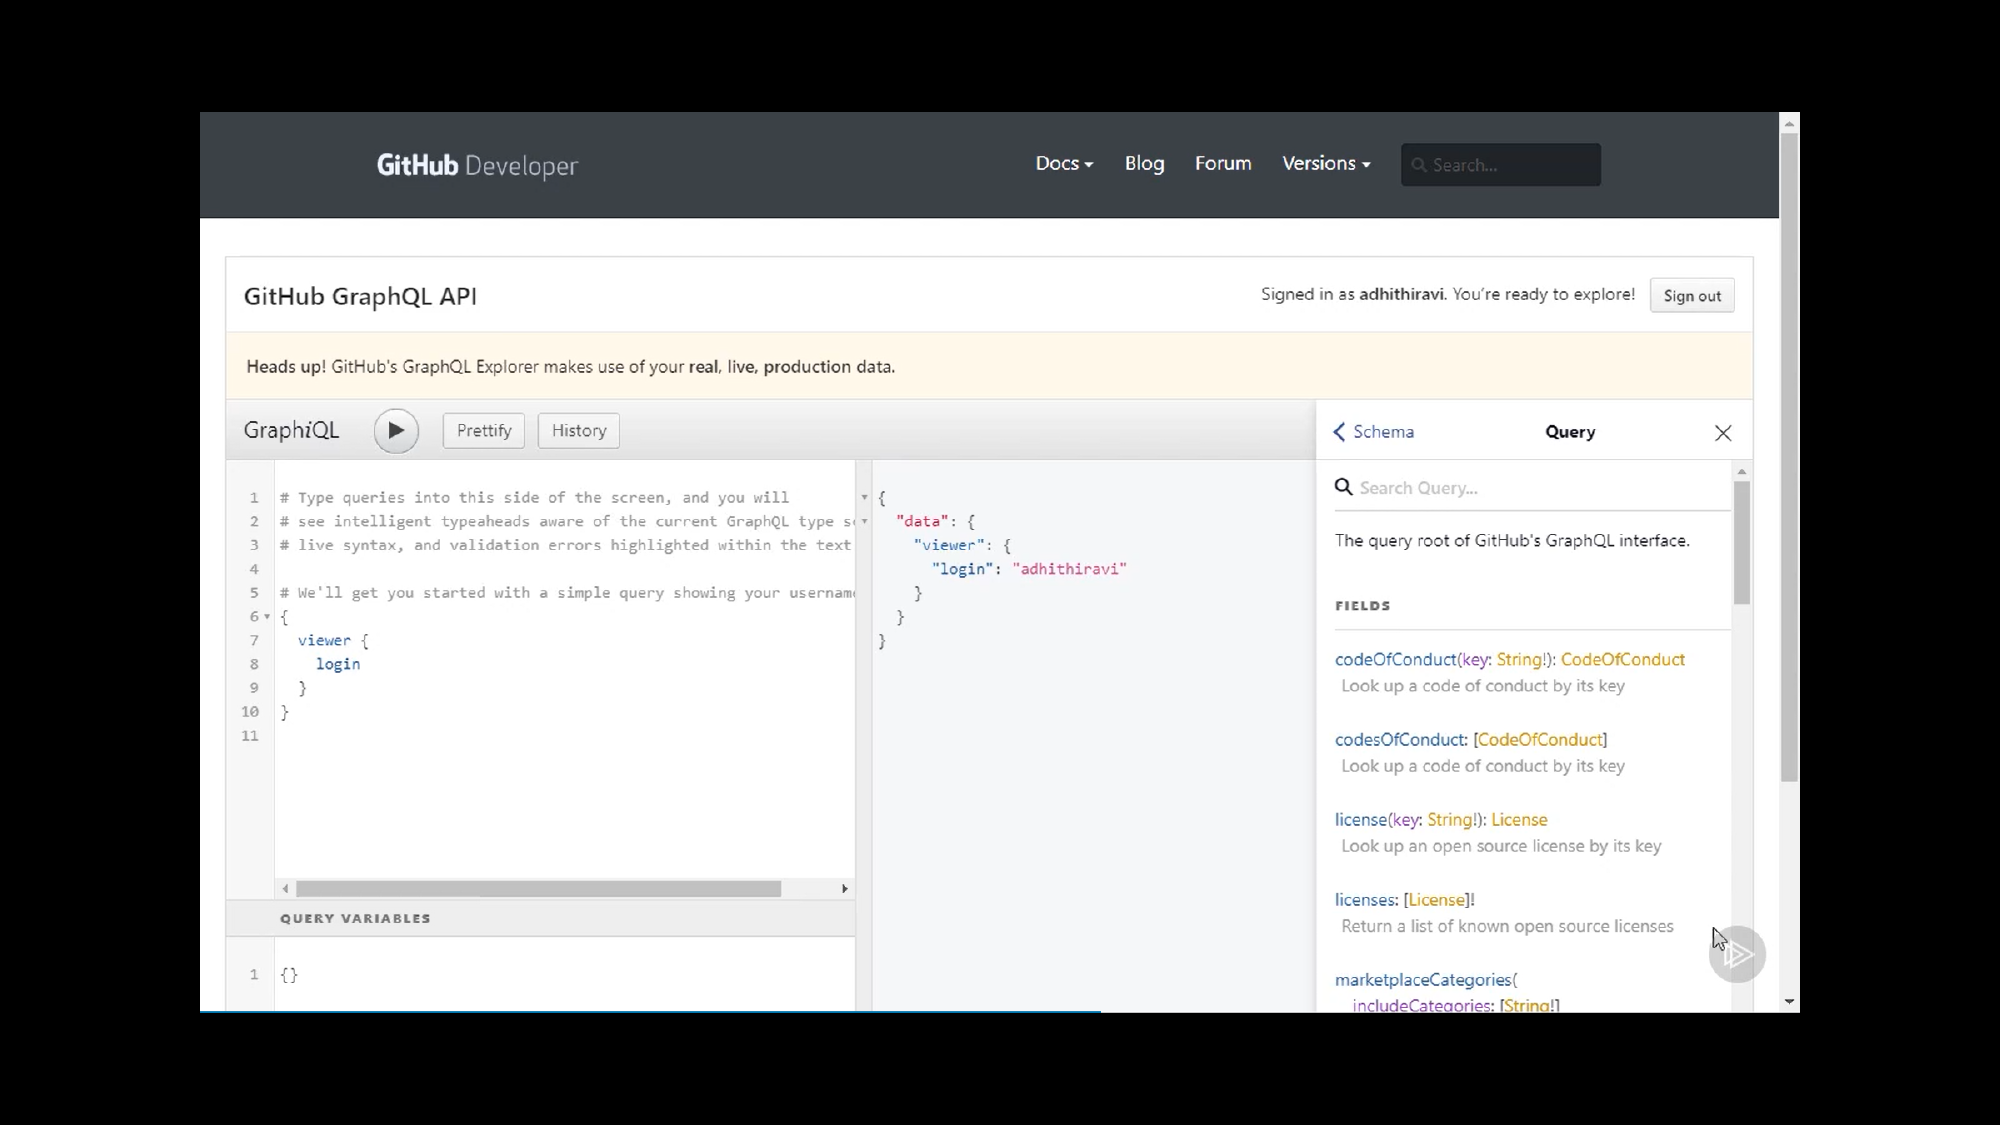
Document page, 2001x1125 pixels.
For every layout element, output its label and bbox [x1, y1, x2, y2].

picture [199, 112, 1800, 1013]
